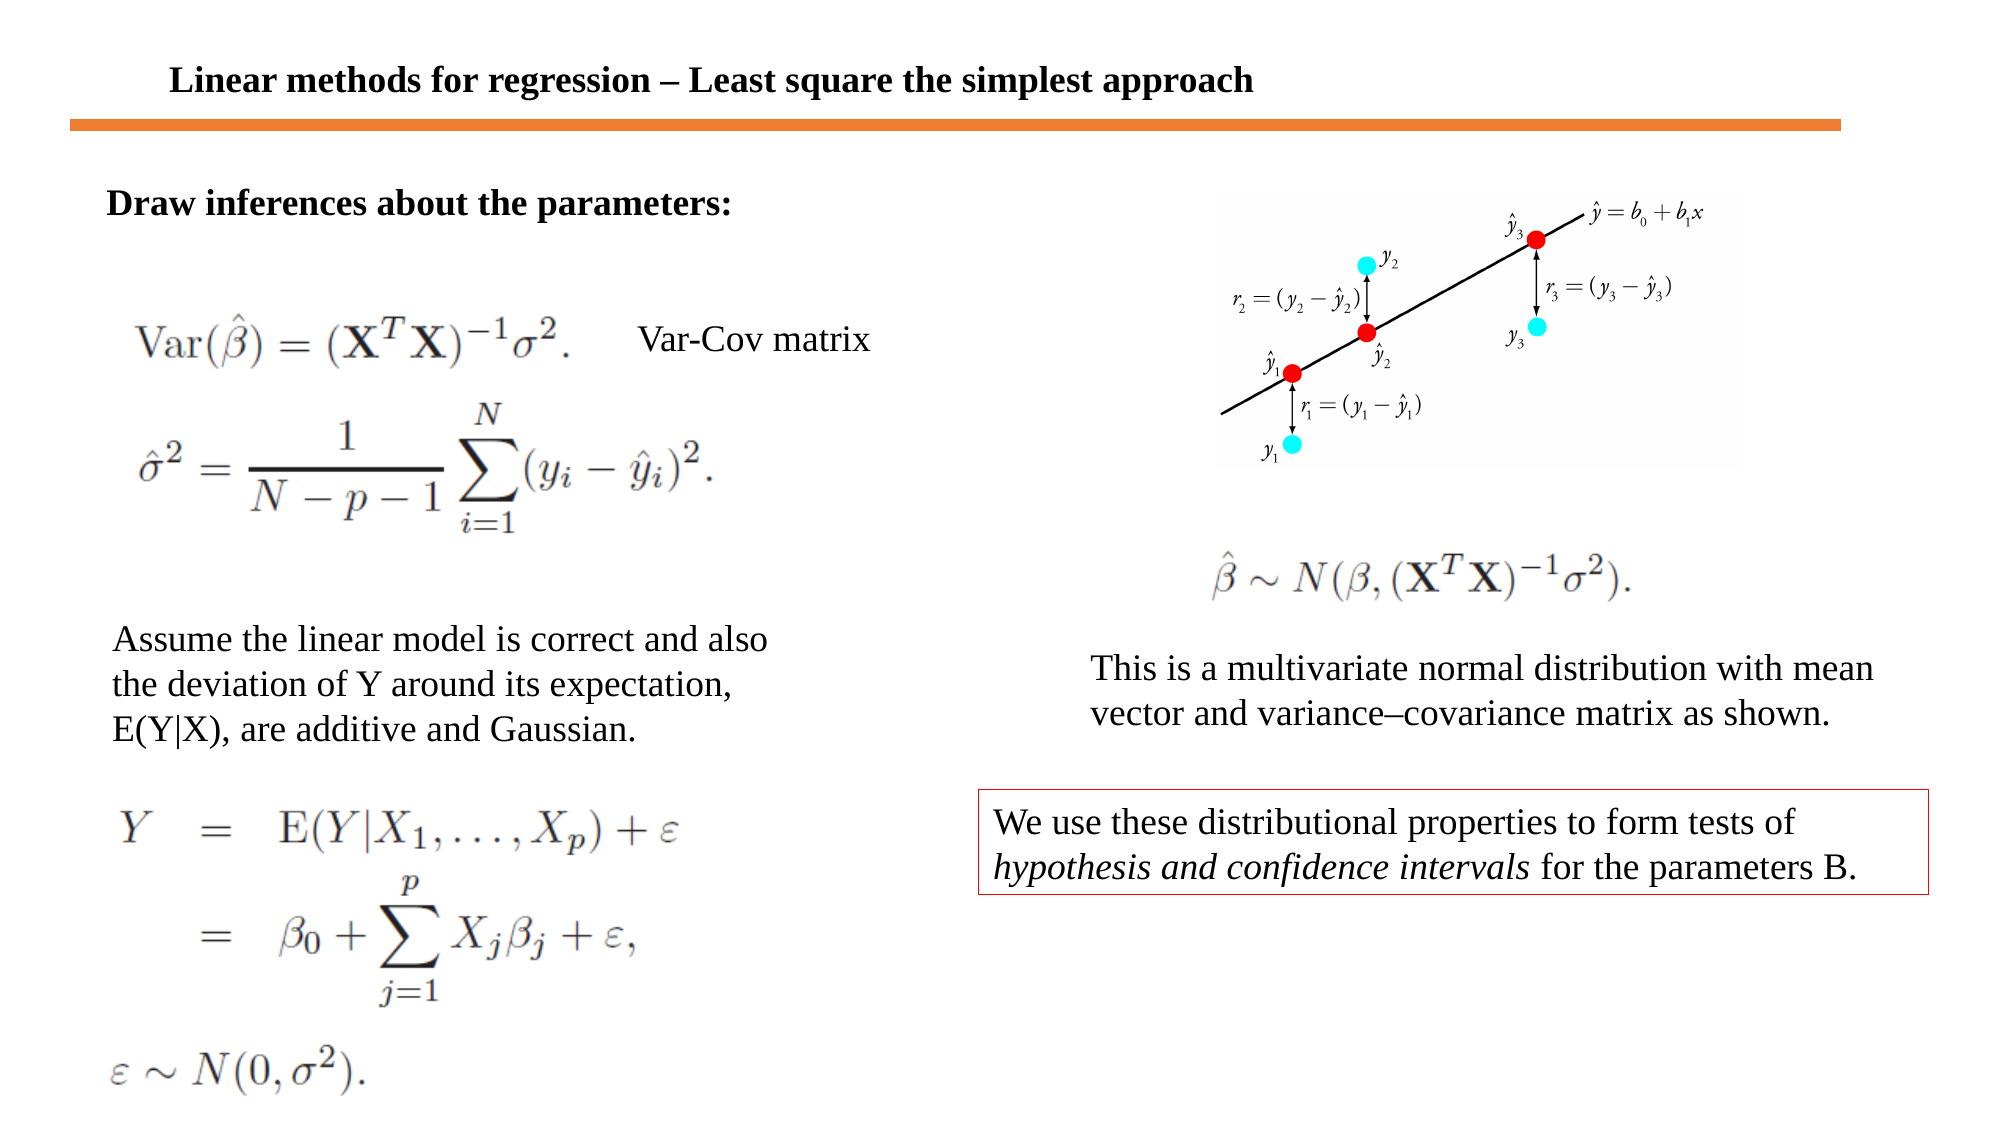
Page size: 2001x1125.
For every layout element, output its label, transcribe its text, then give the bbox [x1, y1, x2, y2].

text_box Draw inferences about the parameters: [91, 170, 860, 230]
text_box We use these distributional properties to form tests of hypothesis and confidence intervals for the parameters B. [978, 789, 1929, 895]
picture [1189, 519, 1659, 618]
picture [98, 1034, 373, 1104]
text_box This is a multivariate normal distribution with mean vector and variance–covariance matrix as shown. [1075, 635, 1929, 741]
text_box Var-Cov matrix [623, 306, 926, 367]
text_box Linear methods for regression – Least square the simplest approach [154, 48, 1765, 108]
picture [1214, 190, 1739, 470]
picture [116, 279, 735, 552]
text_box Assume the linear model is correct and also the deviation of Y around its expectation, E(Y|X), are additive and Gaussian. [97, 606, 814, 756]
picture [91, 761, 713, 1031]
